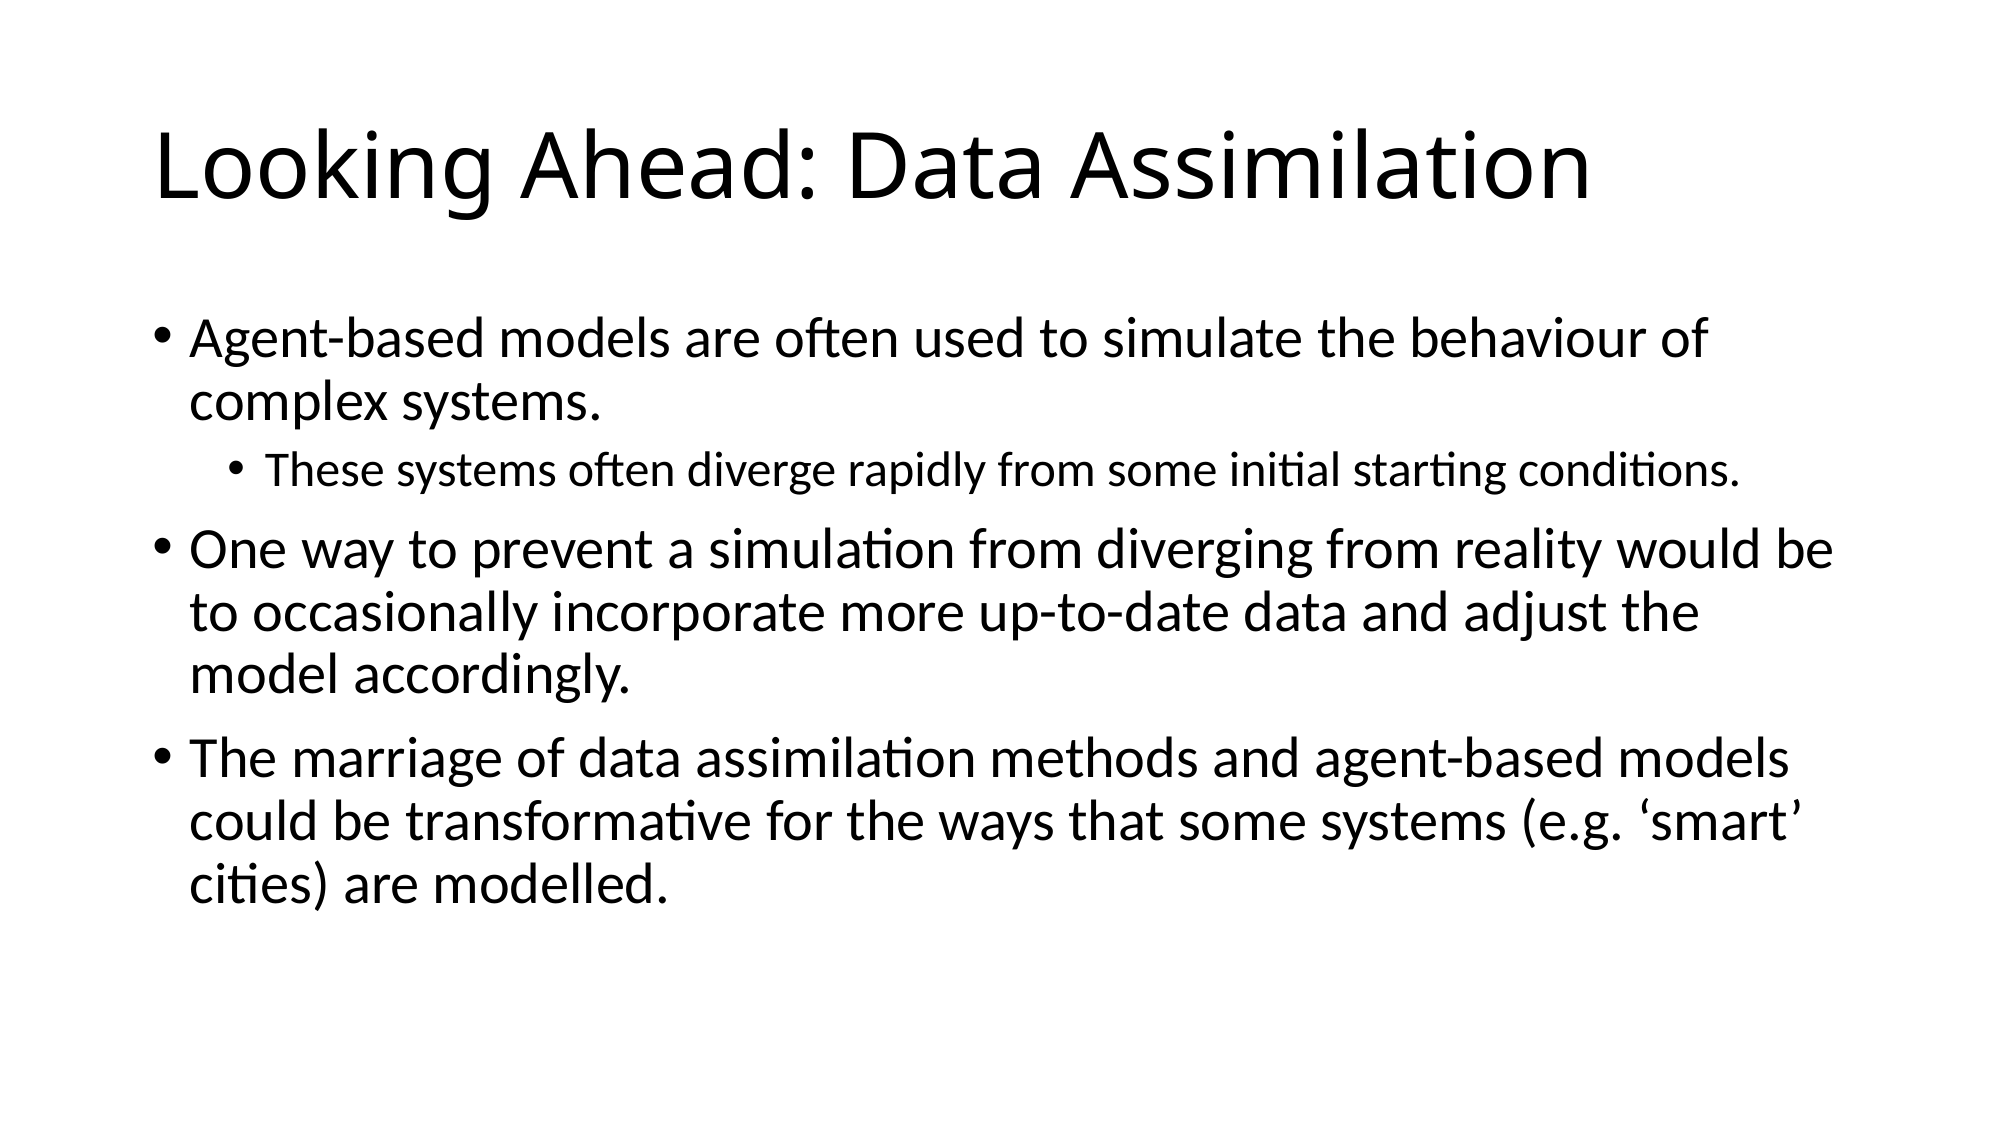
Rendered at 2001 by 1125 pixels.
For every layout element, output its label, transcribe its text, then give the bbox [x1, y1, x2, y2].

title Looking Ahead: Data Assimilation [137, 59, 1863, 278]
list Agent-based models are often used to simulate the behaviour of complex systems. These systems often diverge rapidly from some initial starting conditions. One way to prevent a simulation from diverging from reality would be to occasionally incorporate more up-to-date data and adjust the model accordingly. The marriage of data assimilation methods and agent-based models could be transformative for the ways that some systems (e.g. ‘smart’ cities) are modelled. [137, 299, 1863, 1014]
